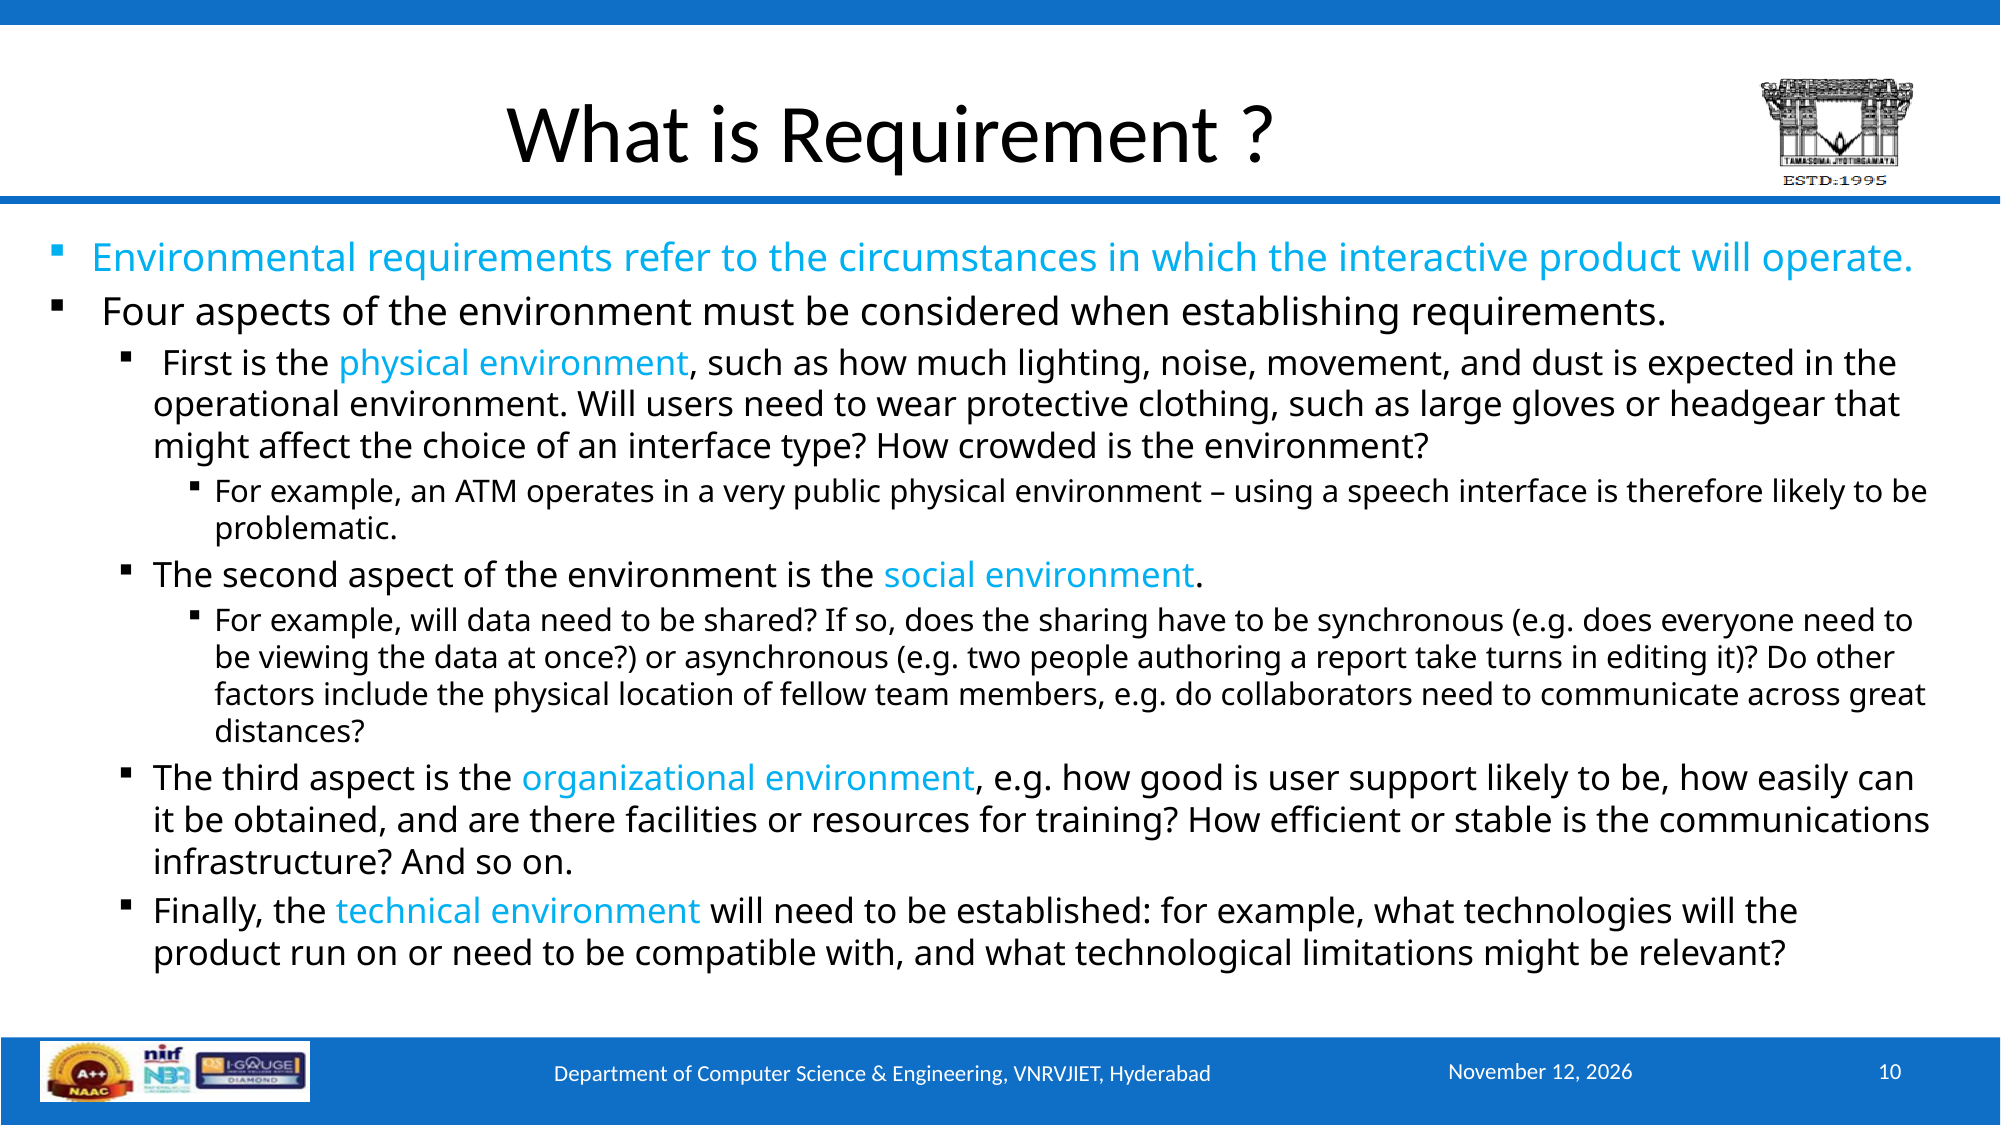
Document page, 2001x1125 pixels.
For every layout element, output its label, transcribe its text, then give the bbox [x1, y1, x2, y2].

slide_number 10 [1749, 1040, 1917, 1100]
picture [40, 1041, 310, 1102]
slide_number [1433, 1040, 1734, 1100]
footer Department of Computer Science & Engineering, VNRVJIET, Hyderabad [333, 1041, 1434, 1102]
title What is Requirement ? [33, 57, 1750, 200]
picture [1750, 70, 1934, 194]
list Environmental requirements refer to the circumstances in which the interactive product will operate. Four aspects of the environment must be considered when establishing requirements. First is the physical environment, such as how much lighting, noise, movement, and dust is expected in the operational environment. Will users need to wear protective clothing, such as large gloves or headgear that might affect the choice of an interface type? How crowded is the environment? For example, an ATM operates in a very public physical environment – using a speech interface is therefore likely to be problematic. The second aspect of the environment is the social environment. For example, will data need to be shared? If so, does the sharing have to be synchronous (e.g. does everyone need to be viewing the data at once?) or asynchronous (e.g. two people authoring a report take turns in editing it)? Do other factors include the physical location of fellow team members, e.g. do collaborators need to communicate across great distances? The third aspect is the organizational environment, e.g. how good is user support likely to be, how easily can it be obtained, and are there facilities or resources for training? How efficient or stable is the communications infrastructure? And so on. Finally, the technical environment will need to be established: for example, what technologies will the product run on or need to be compatible with, and what technological limitations might be relevant? [33, 224, 1950, 1013]
